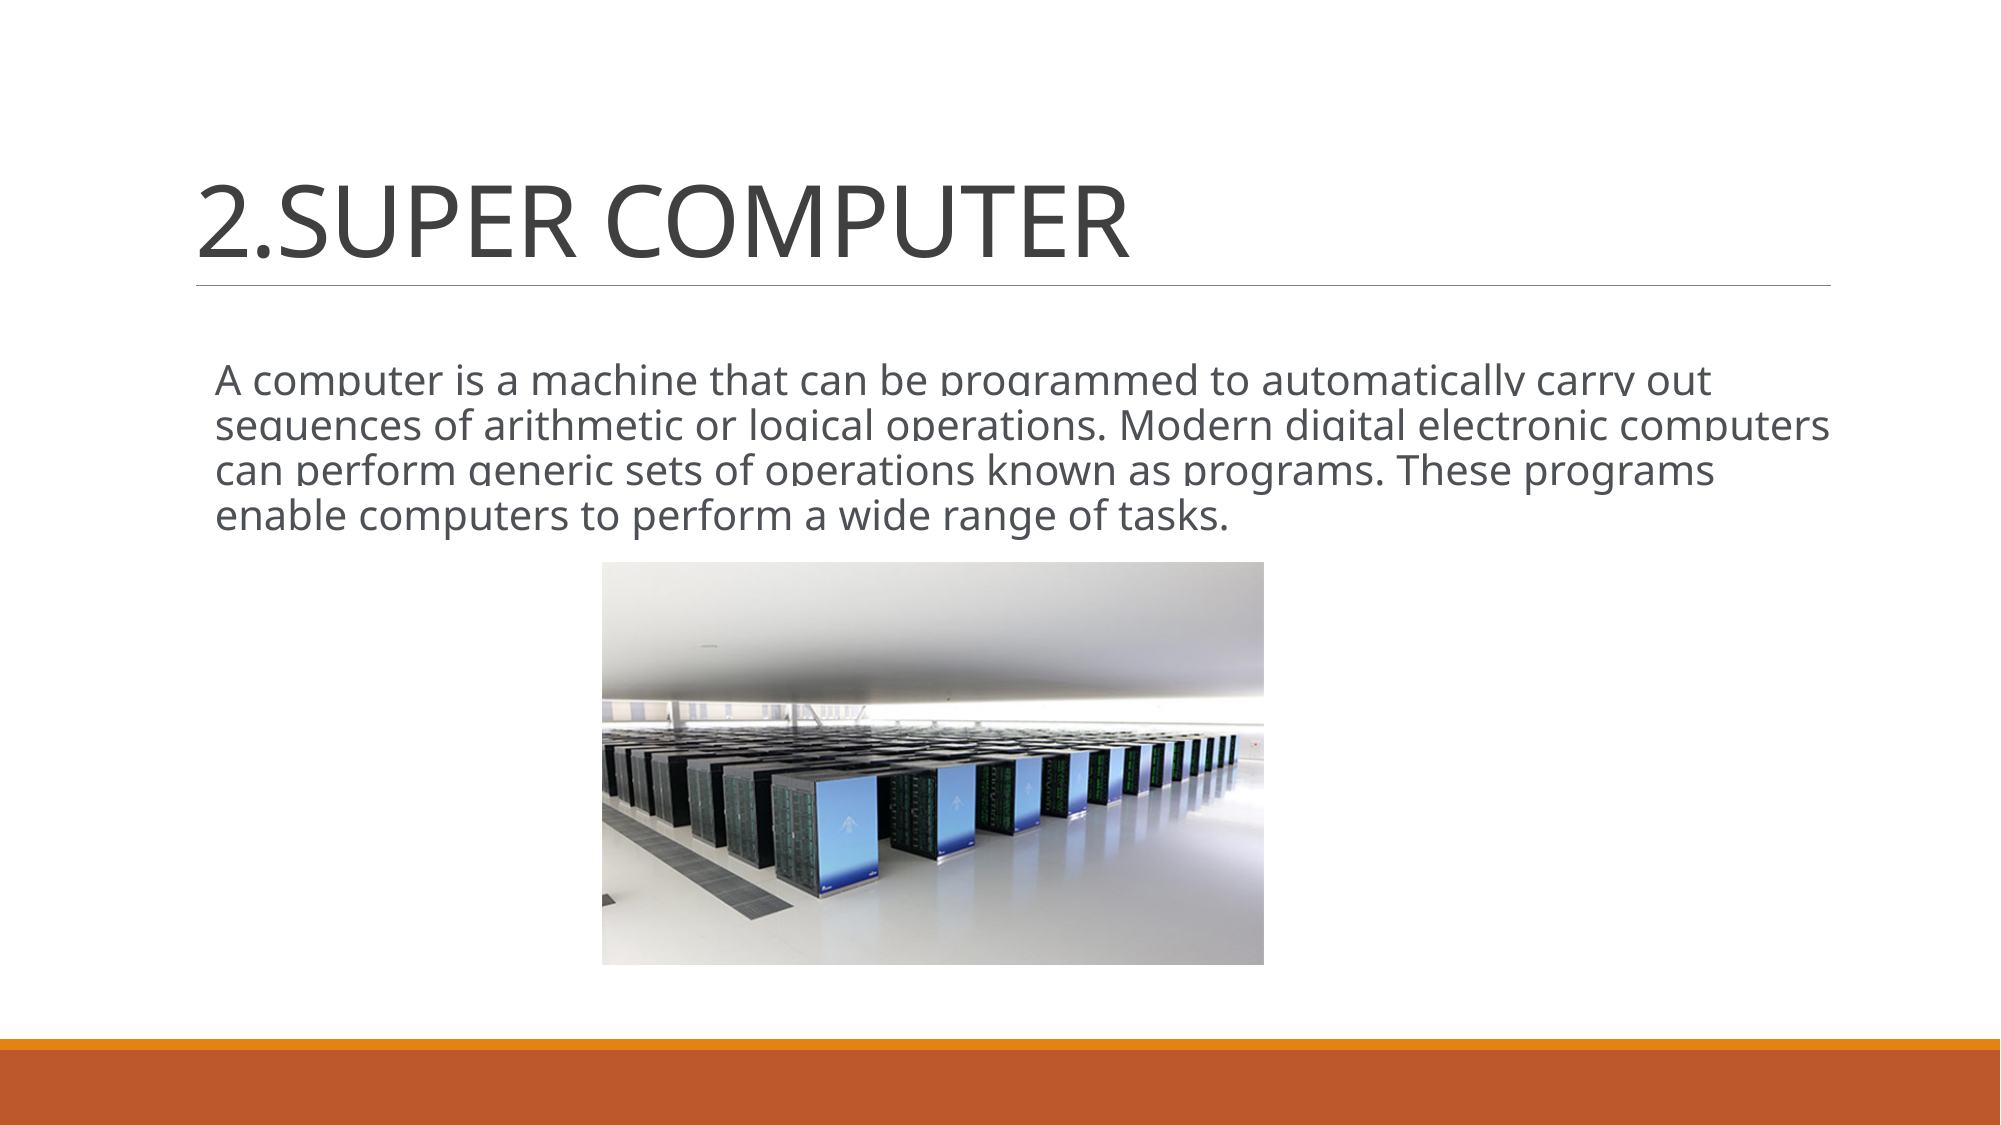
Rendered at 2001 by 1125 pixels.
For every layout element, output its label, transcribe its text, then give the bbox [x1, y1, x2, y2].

picture [602, 561, 1264, 966]
list A computer is a machine that can be programmed to automatically carry out sequences of arithmetic or logical operations. Modern digital electronic computers can perform generic sets of operations known as programs. These programs enable computers to perform a wide range of tasks. [199, 351, 1850, 969]
title 2.SUPER COMPUTER [180, 47, 1830, 285]
